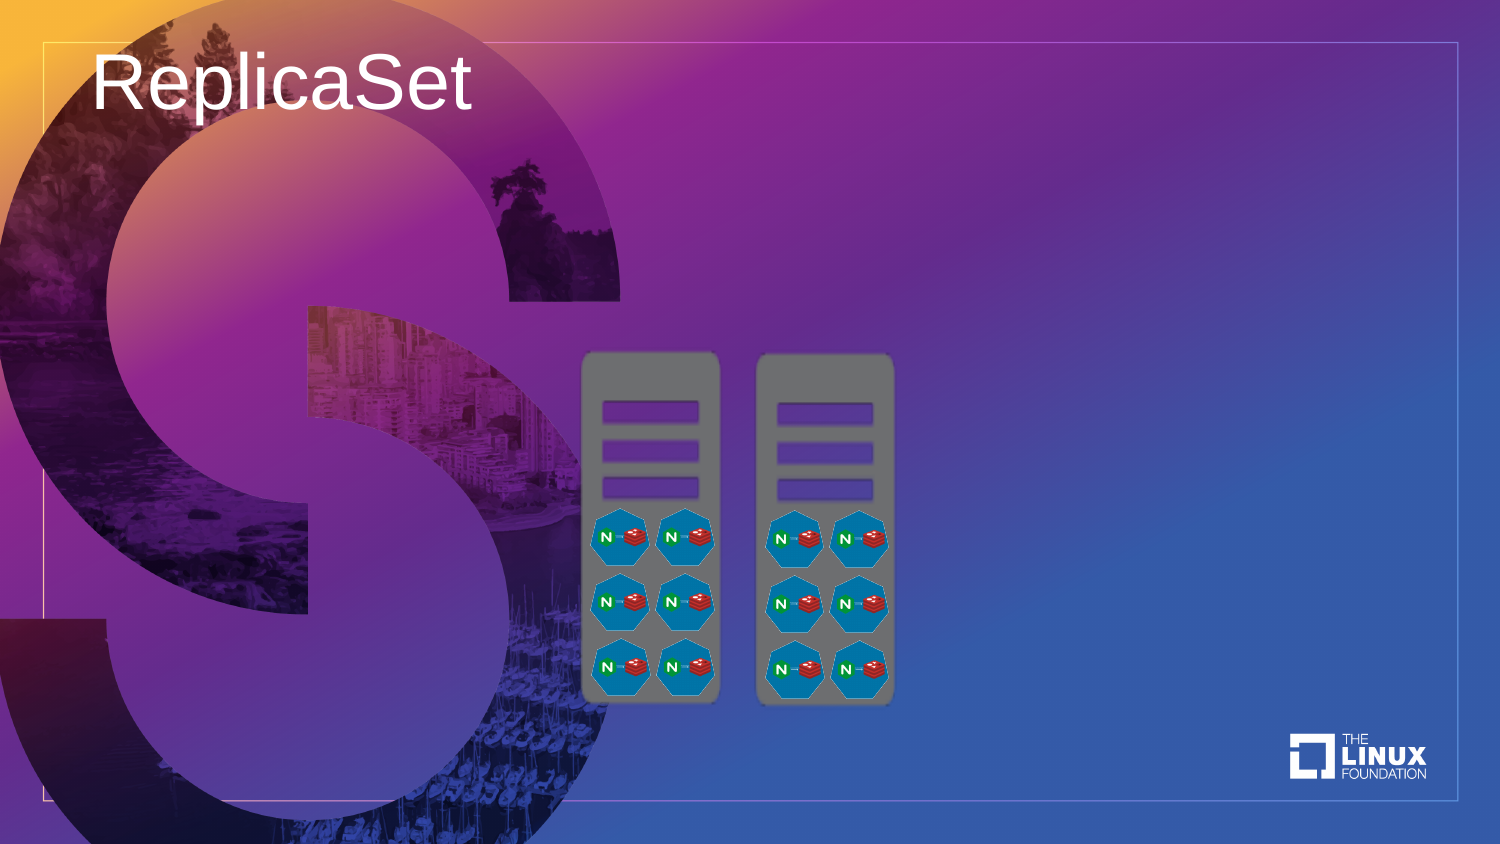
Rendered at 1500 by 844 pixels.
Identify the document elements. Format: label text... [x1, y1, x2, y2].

title ReplicaSet [75, 33, 1425, 123]
picture [0, 0, 1500, 844]
